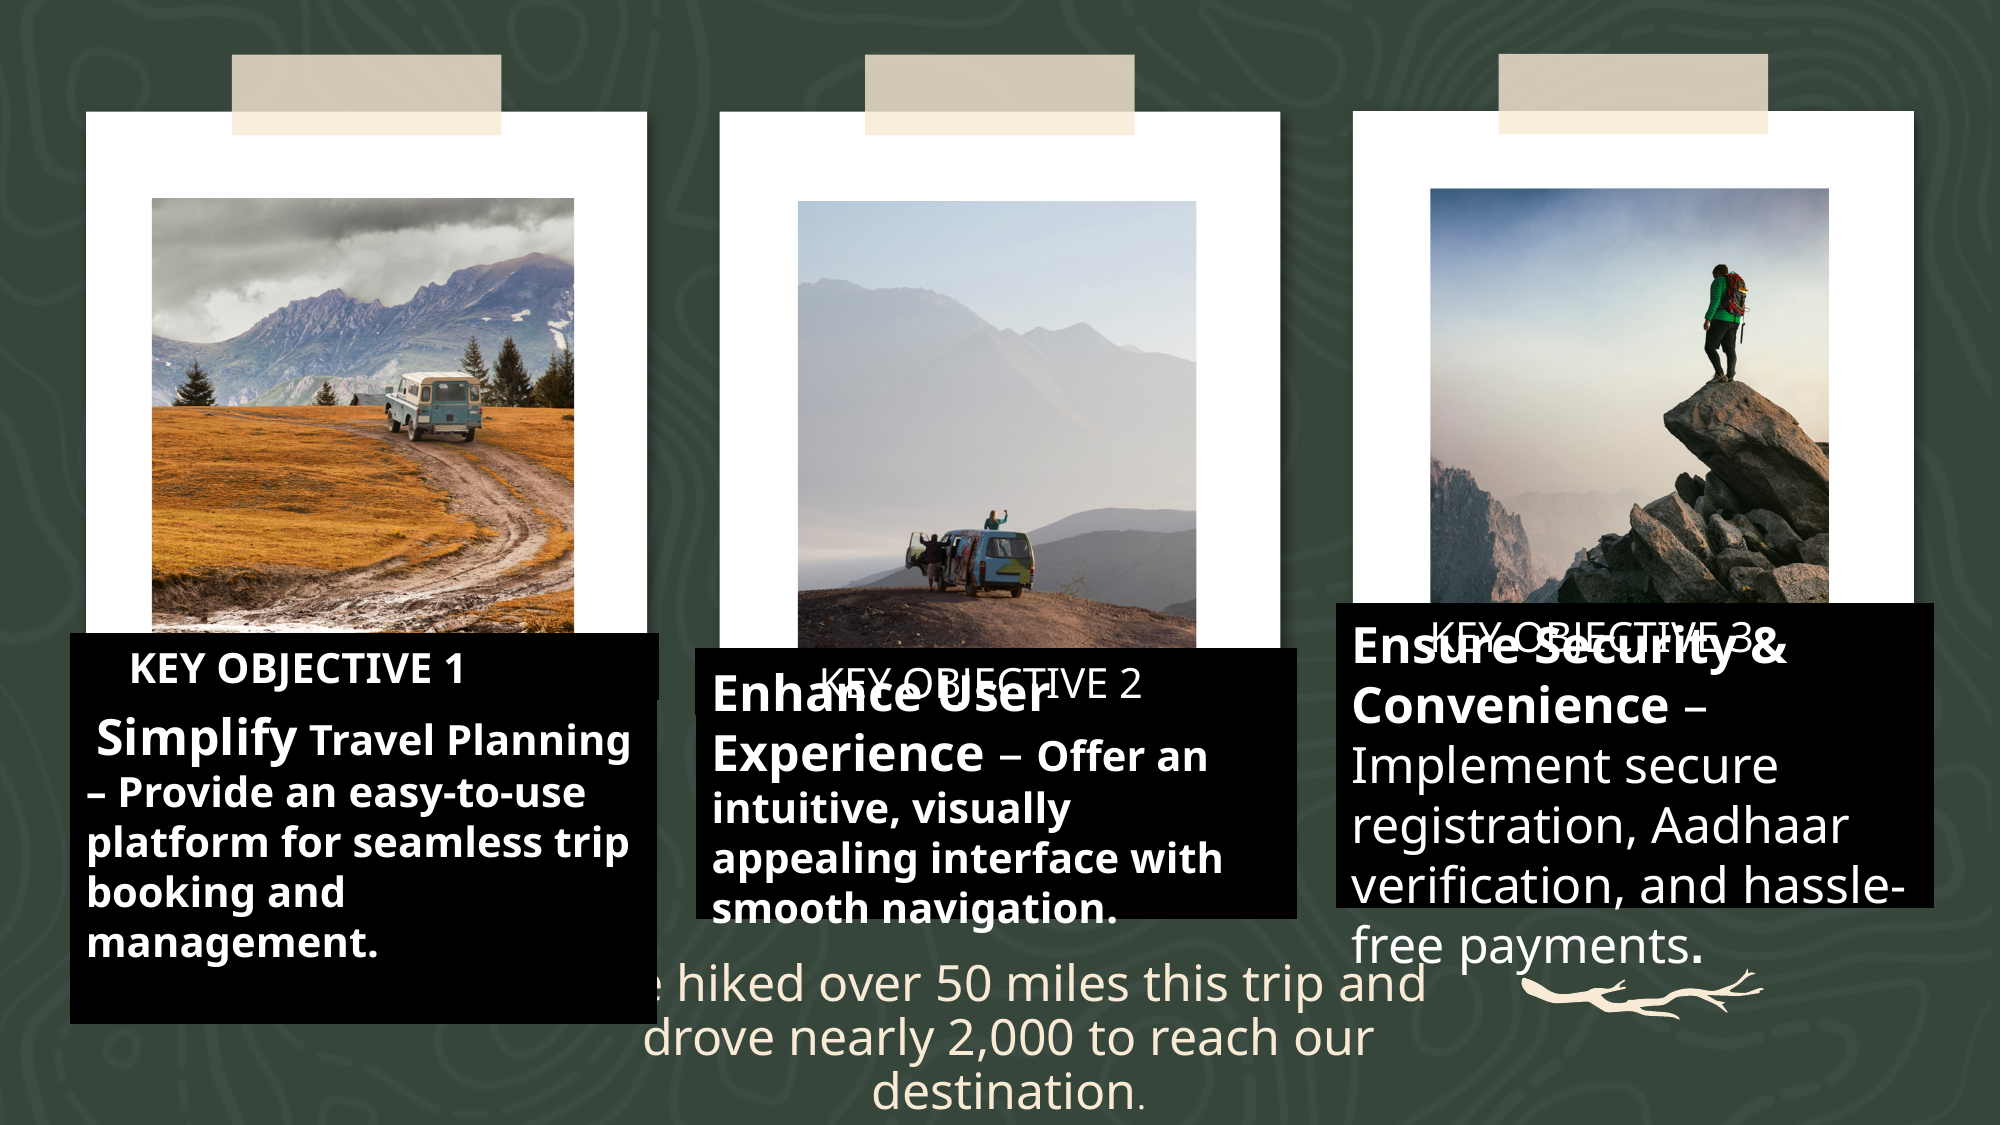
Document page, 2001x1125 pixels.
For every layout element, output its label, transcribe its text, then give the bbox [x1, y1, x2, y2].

title We hiked over 50 miles this trip and drove nearly 2,000 to reach our destination. [519, 958, 1499, 1043]
text_box KEY OBJECTIVE 1 [70, 633, 659, 700]
picture [151, 198, 575, 663]
text_box Enhance User Experience – Offer an intuitive, visually appealing interface with smooth navigation. [696, 654, 1297, 985]
text_box Simplify Travel Planning – Provide an easy-to-use platform for seamless trip booking and management. [70, 697, 657, 1024]
text_box KEY OBJECTIVE 2 [695, 648, 797, 715]
text_box Ensure Security & Convenience – Implement secure registration, Aadhaar verification, and hassle-free payments. [1336, 606, 1950, 1027]
picture [797, 201, 1197, 689]
picture [1430, 188, 1829, 676]
text_box KEY OBJECTIVE 2 [1197, 648, 1297, 654]
